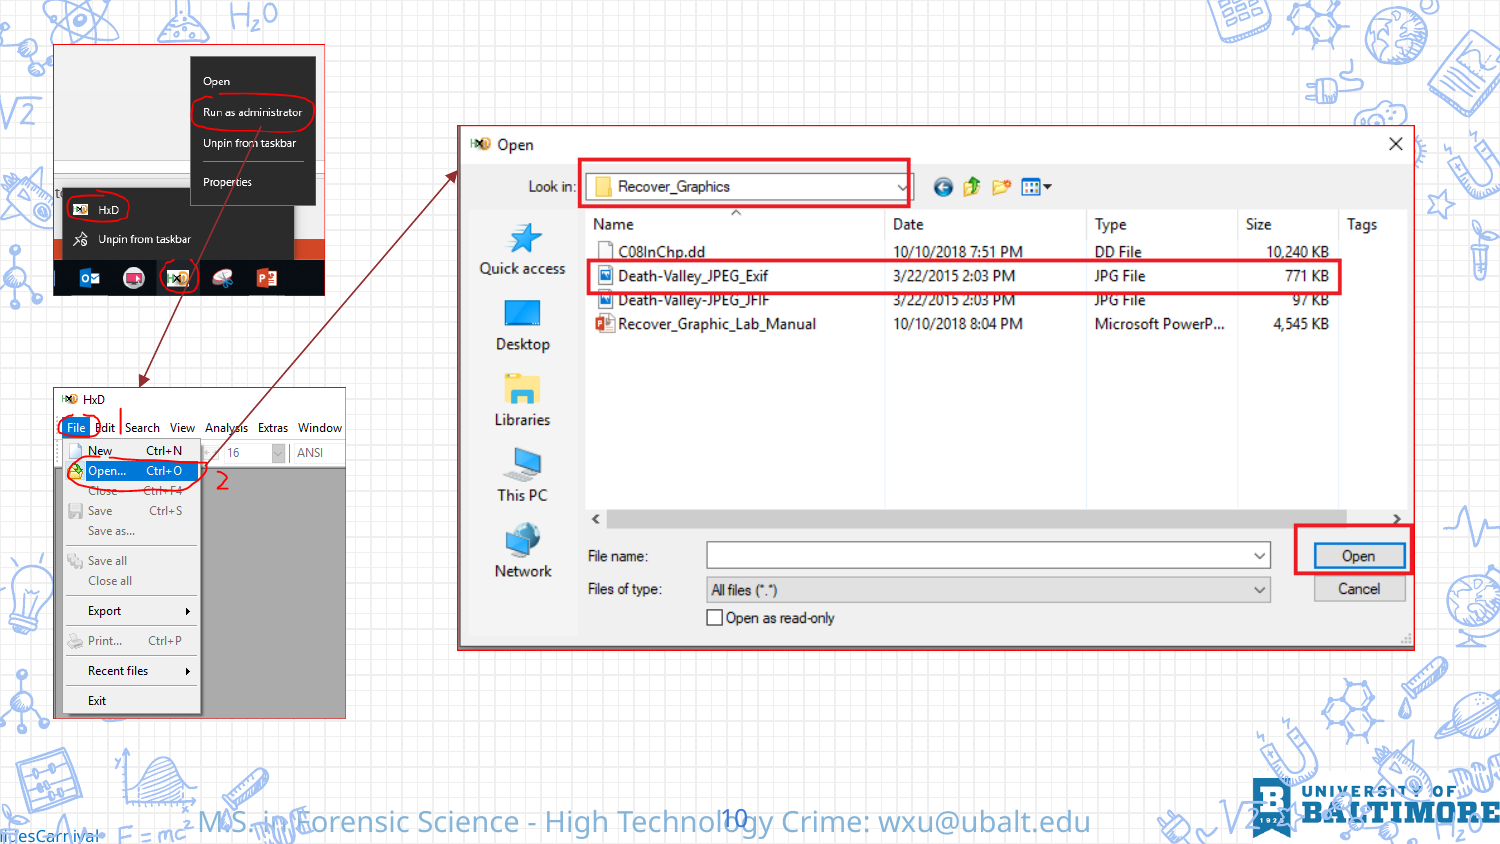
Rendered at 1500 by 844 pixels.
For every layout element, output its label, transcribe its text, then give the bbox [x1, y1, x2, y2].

picture [1408, 786, 1417, 792]
picture [1388, 823, 1396, 835]
picture [1354, 819, 1361, 827]
picture [1253, 771, 1500, 844]
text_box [204, 169, 459, 467]
picture [1283, 771, 1308, 783]
picture [1405, 773, 1430, 800]
picture [1481, 771, 1489, 788]
picture [52, 387, 346, 719]
picture [1375, 780, 1390, 791]
picture [1479, 779, 1483, 790]
picture [52, 44, 325, 296]
slide_number 10 [705, 796, 795, 844]
picture [1381, 771, 1421, 792]
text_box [138, 125, 262, 388]
picture [457, 124, 1415, 651]
picture [1471, 771, 1479, 786]
picture [1342, 796, 1349, 806]
